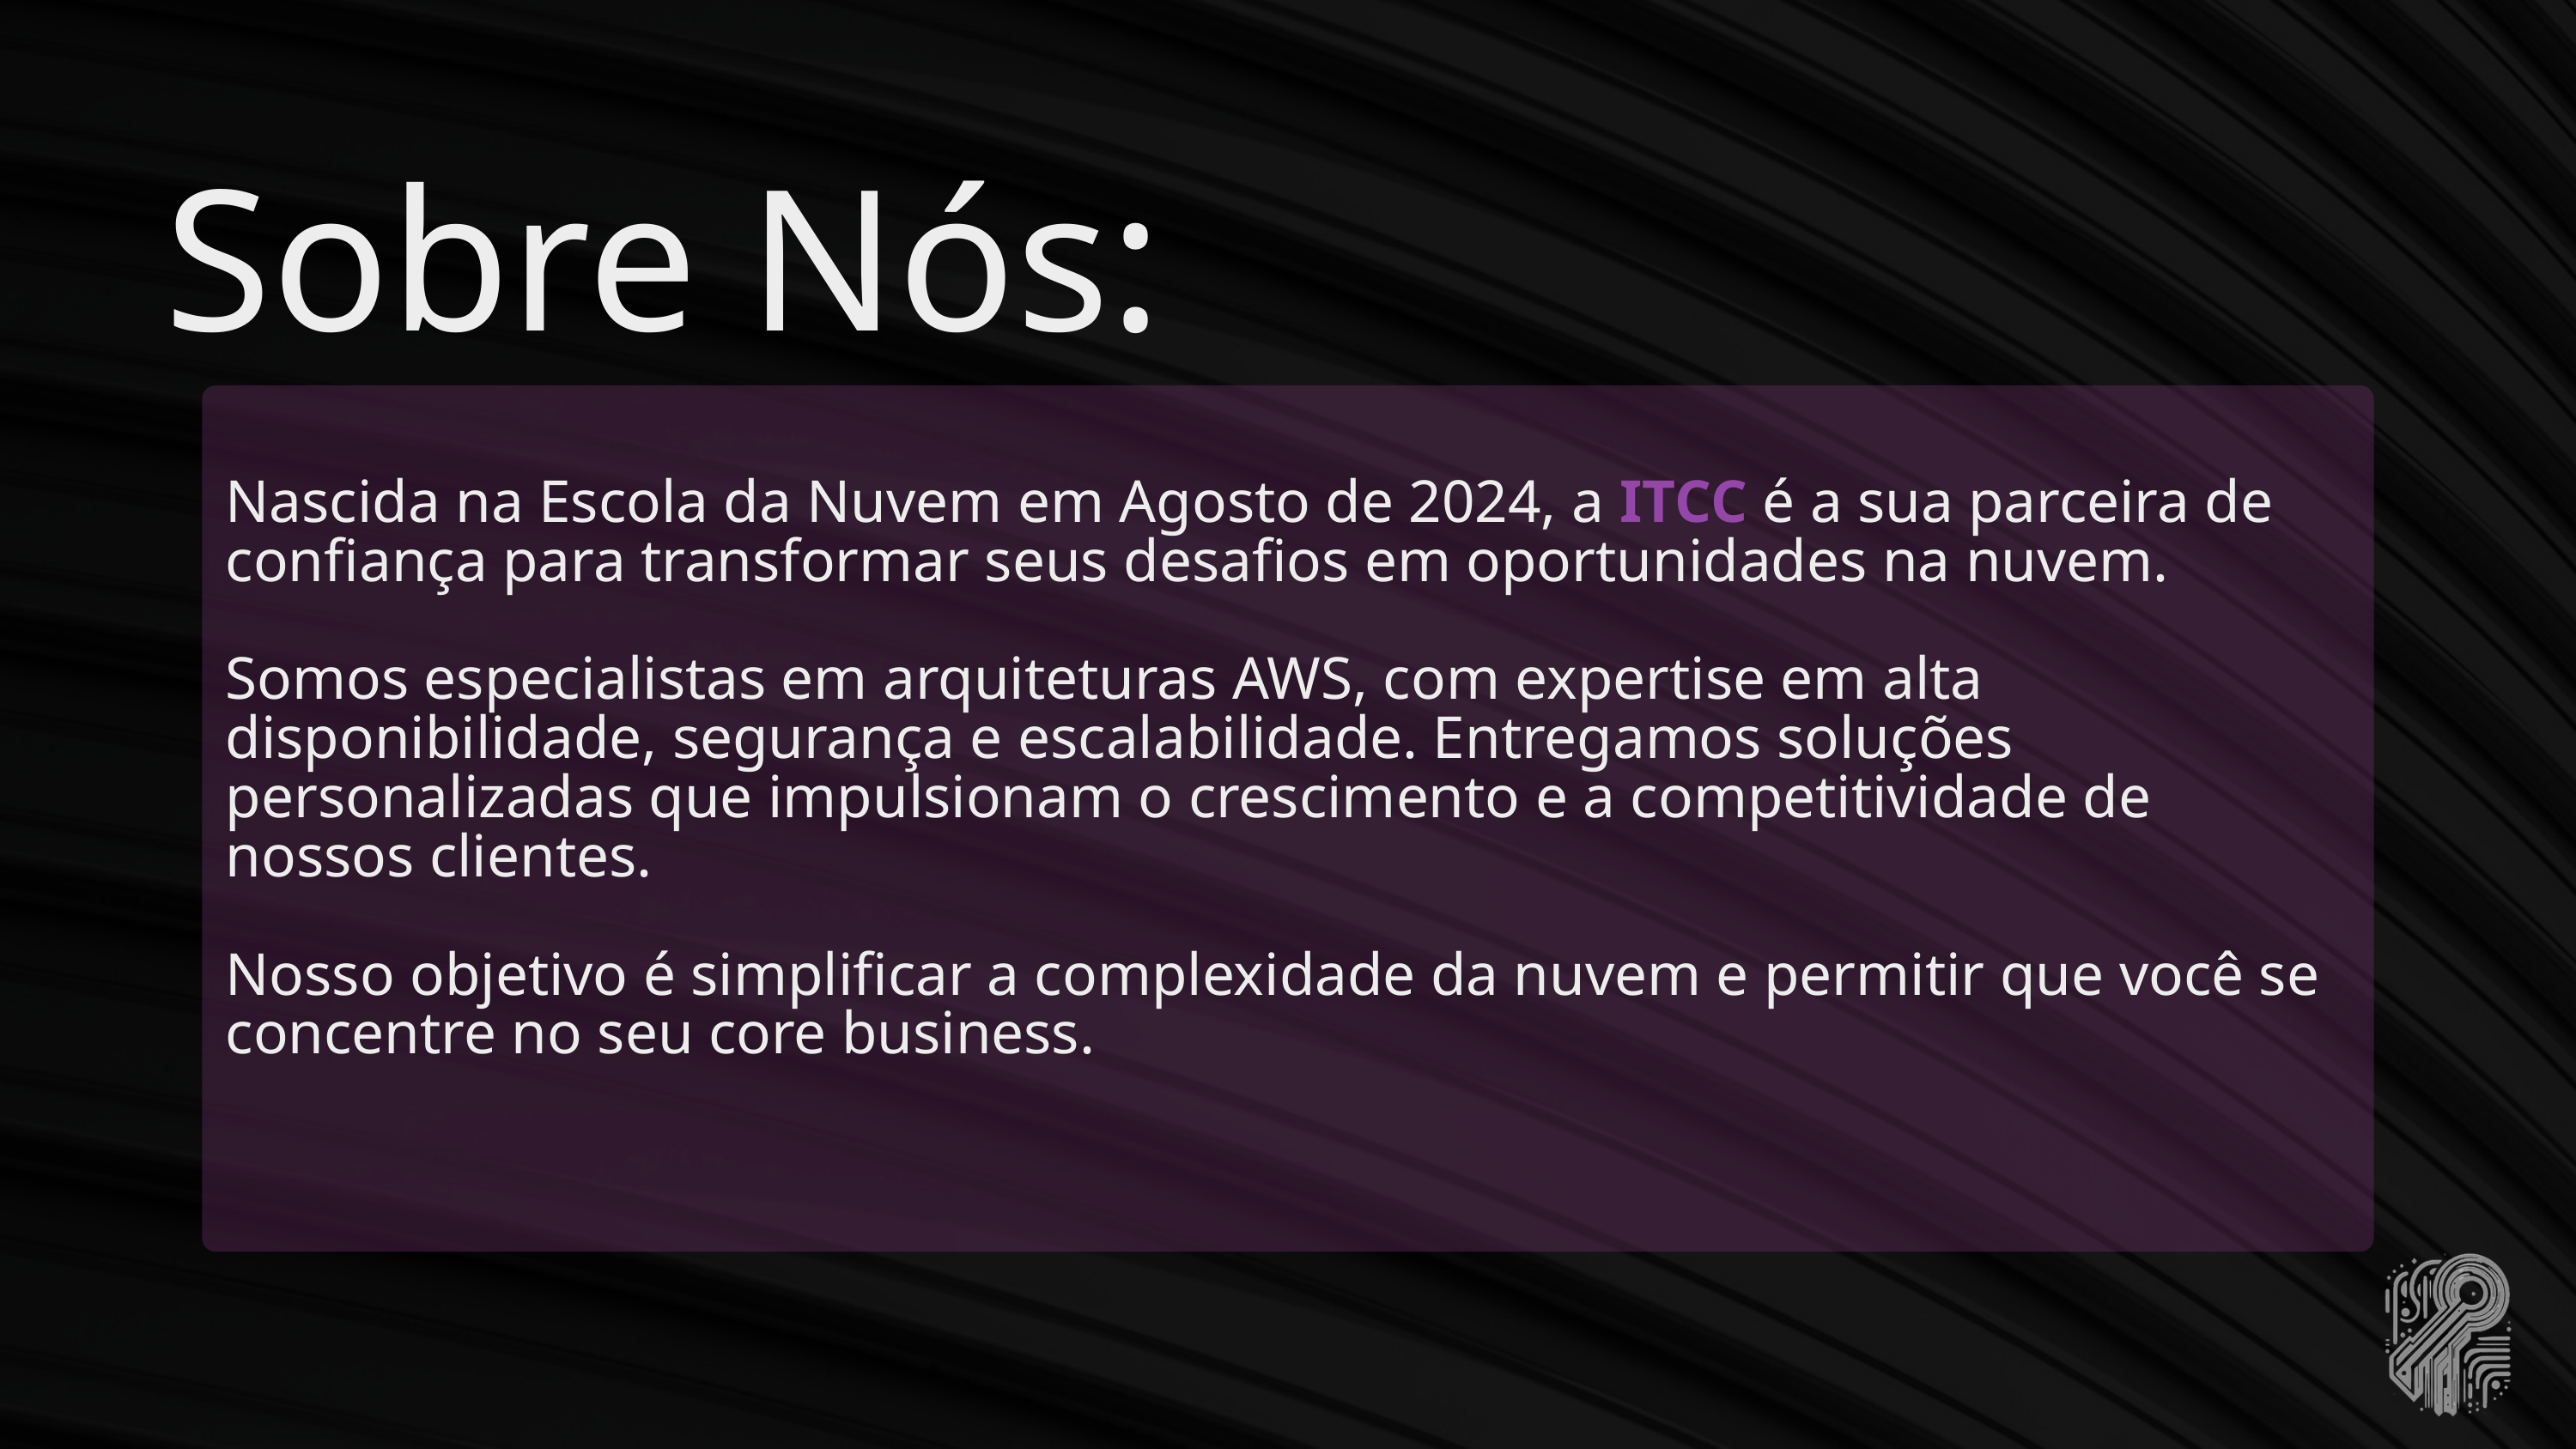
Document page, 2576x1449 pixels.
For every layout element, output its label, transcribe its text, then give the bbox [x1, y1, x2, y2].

text_box [0, 0, 2576, 1449]
text_box [2347, 1223, 2576, 1449]
text_box Sobre Nós: [164, 170, 2117, 370]
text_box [202, 385, 2374, 1252]
